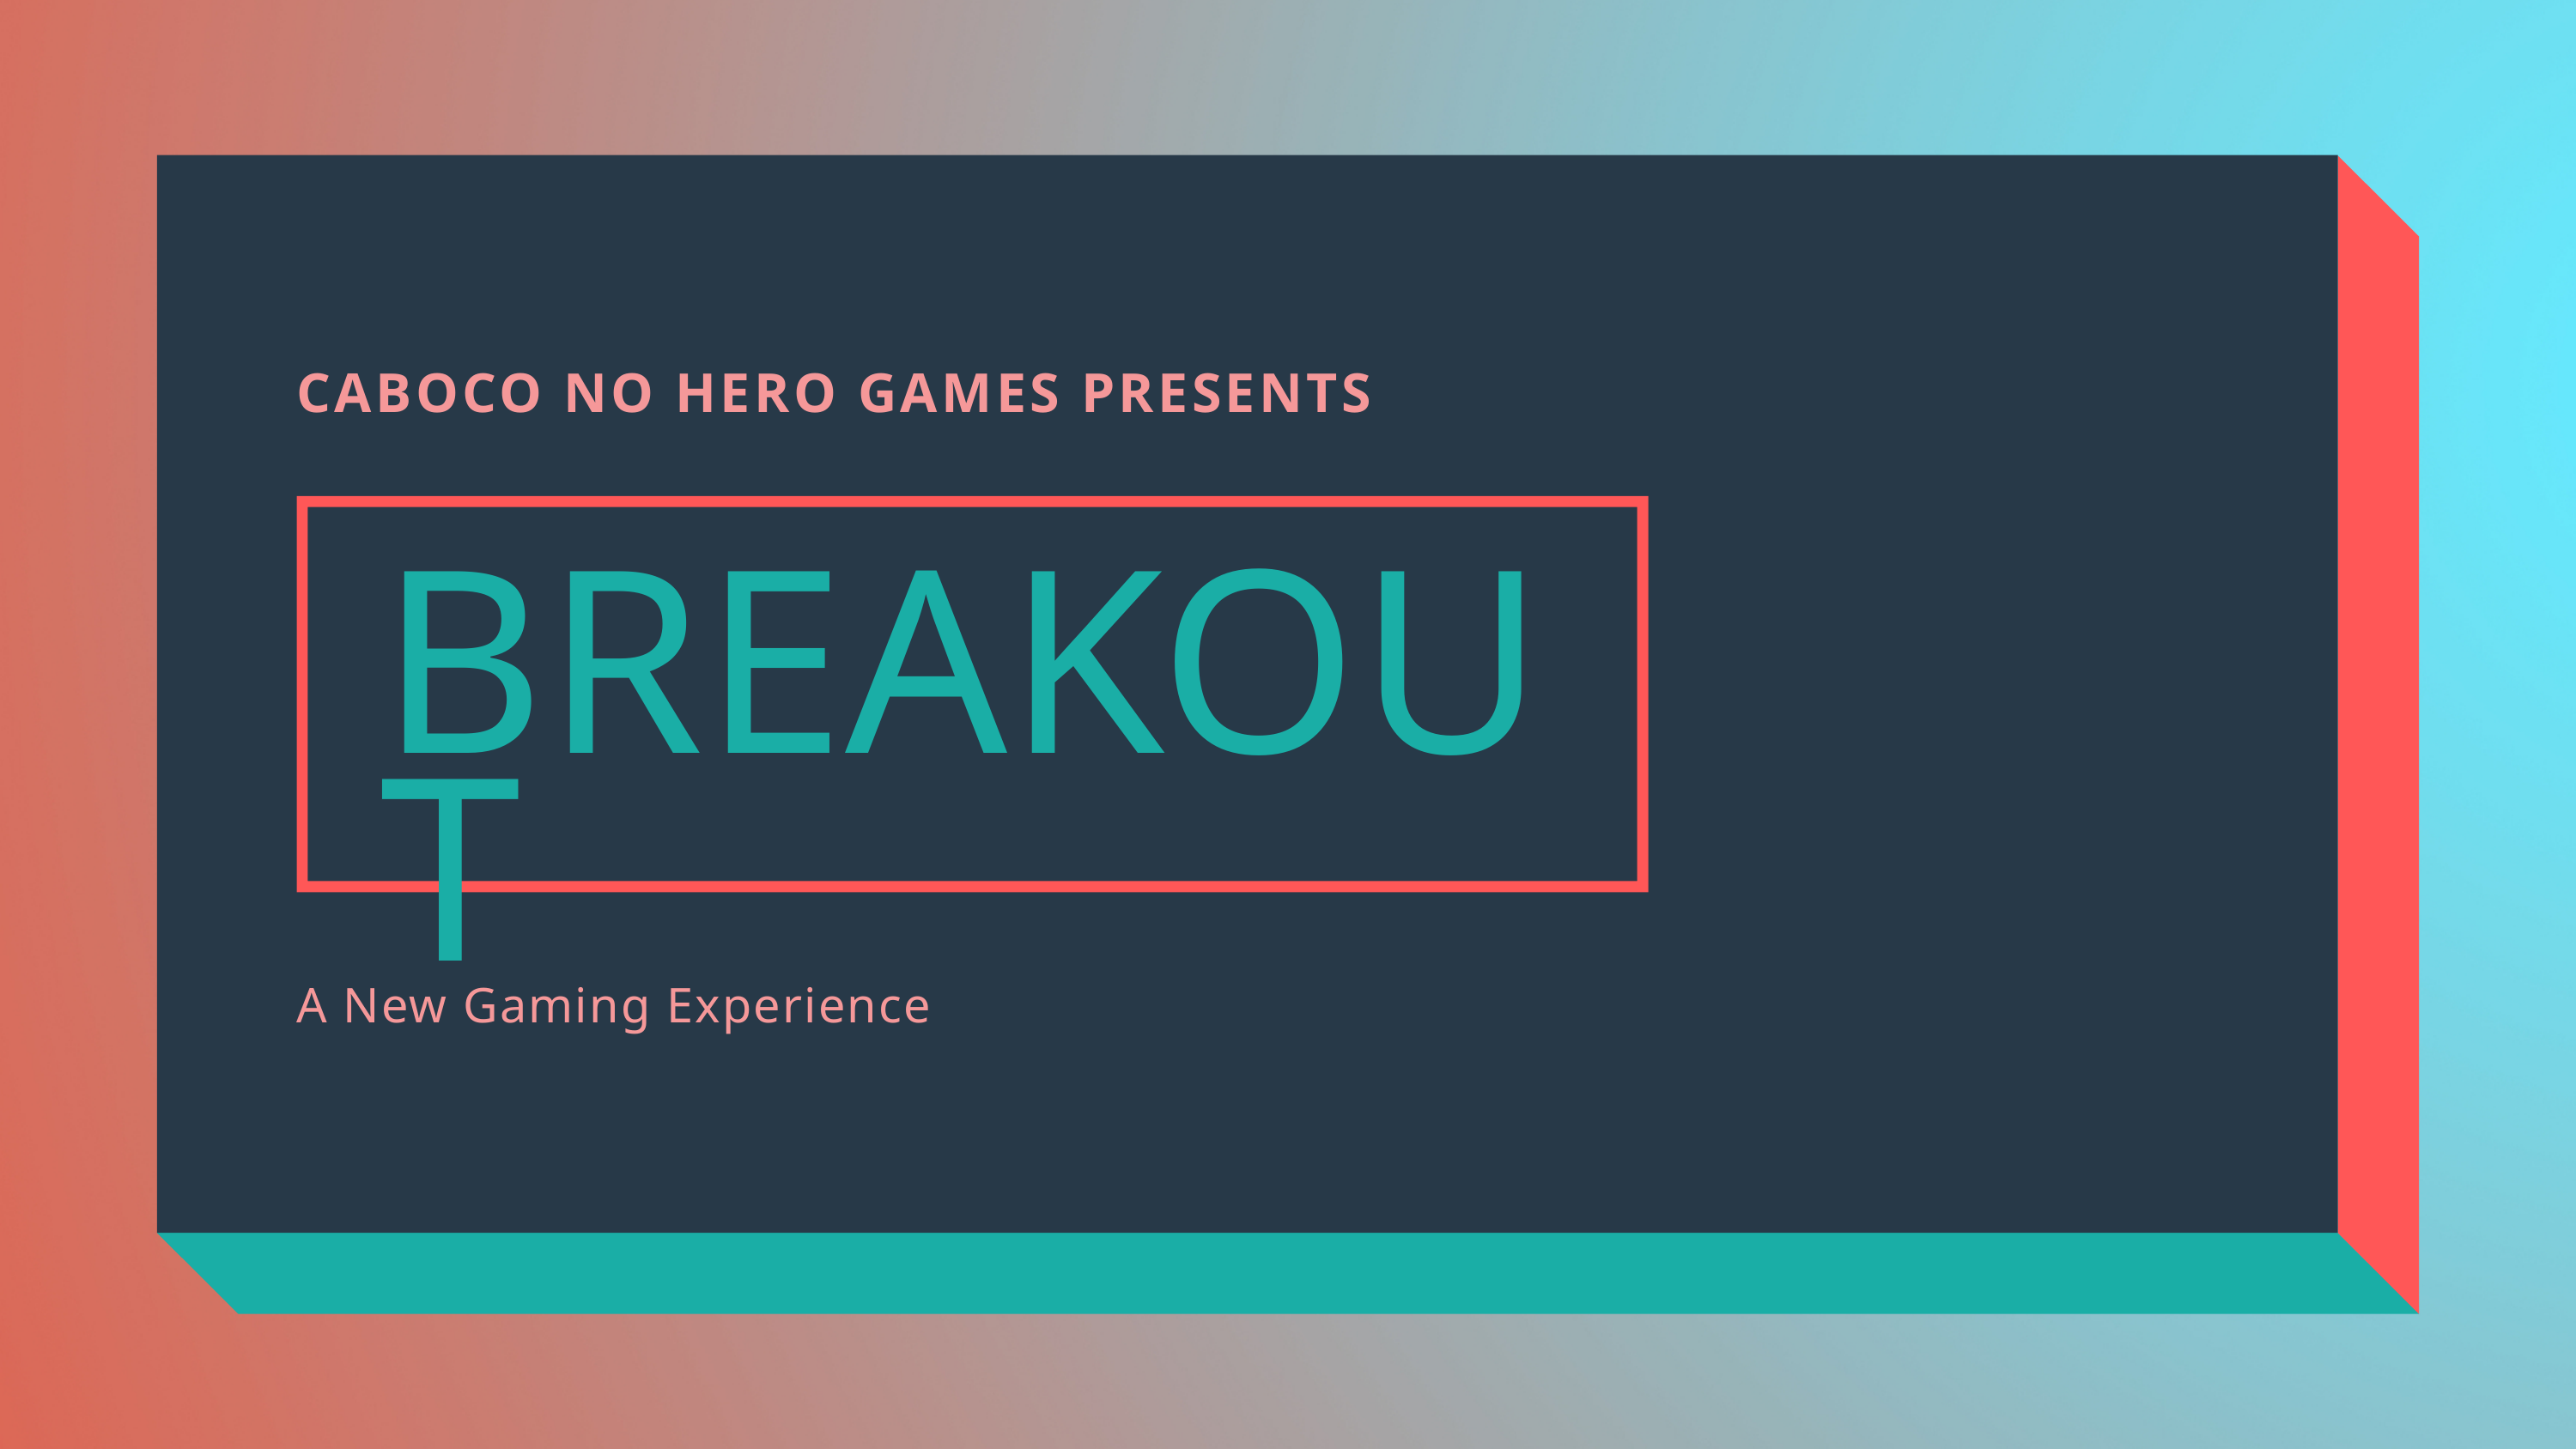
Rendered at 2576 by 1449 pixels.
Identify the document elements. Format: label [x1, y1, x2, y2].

picture [0, 0, 2576, 1449]
text_box [296, 355, 1649, 1028]
text_box [156, 155, 2420, 1314]
